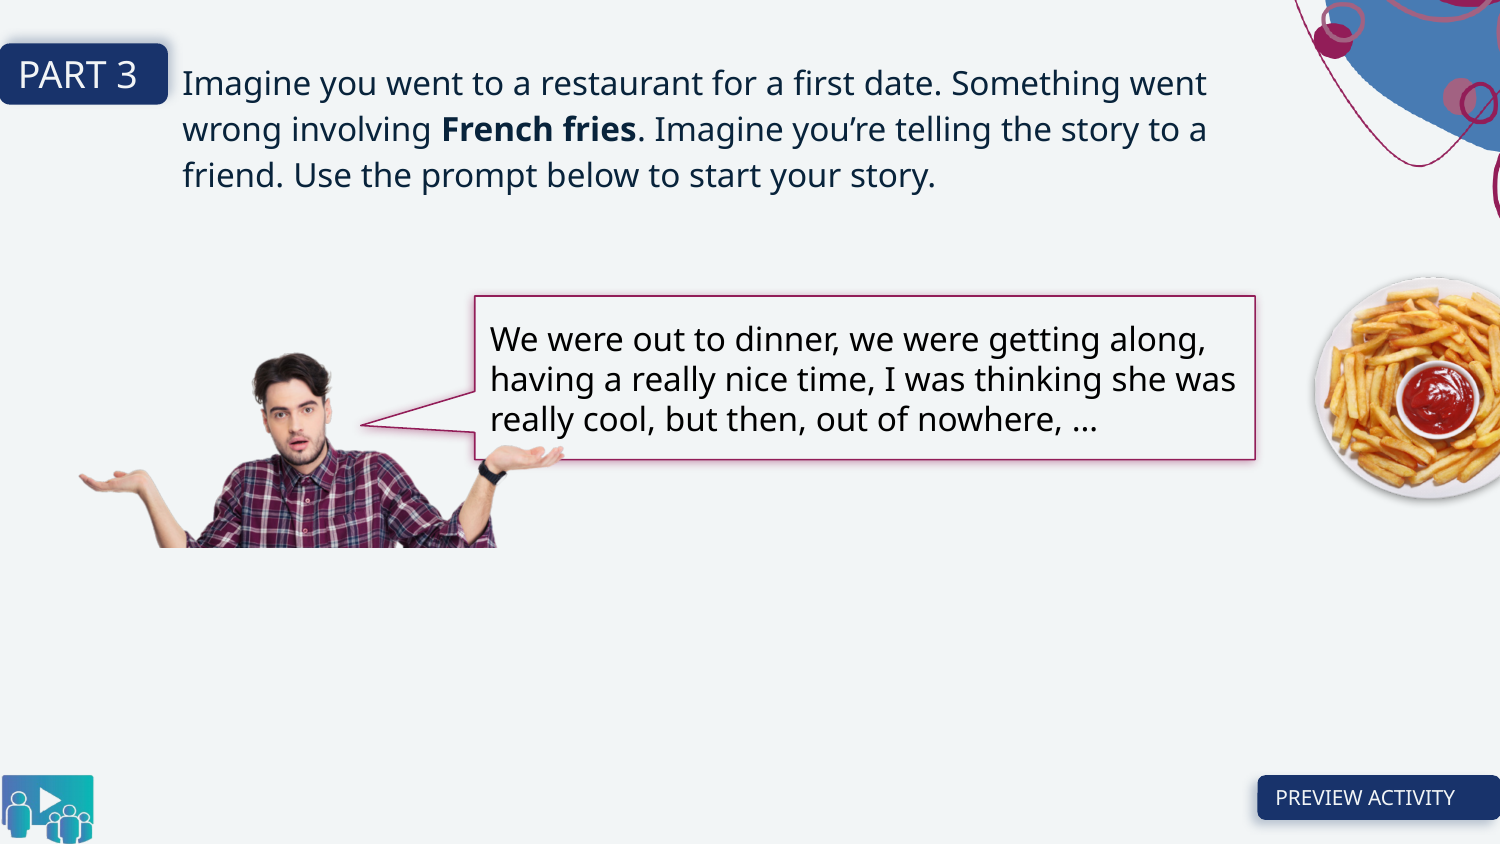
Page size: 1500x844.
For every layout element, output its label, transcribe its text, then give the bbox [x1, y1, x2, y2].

subtitle Imagine you went to a restaurant for a first date. Something went wrong involving French fries. Imagine you’re telling the story to a friend. Use the prompt below to start your story. [167, 41, 1284, 561]
text_box We were out to dinner, we were getting along, having a really nice time, I was thinking she was really cool, but then, out of nowhere, … [474, 295, 1256, 460]
picture [0, 0, 1500, 844]
